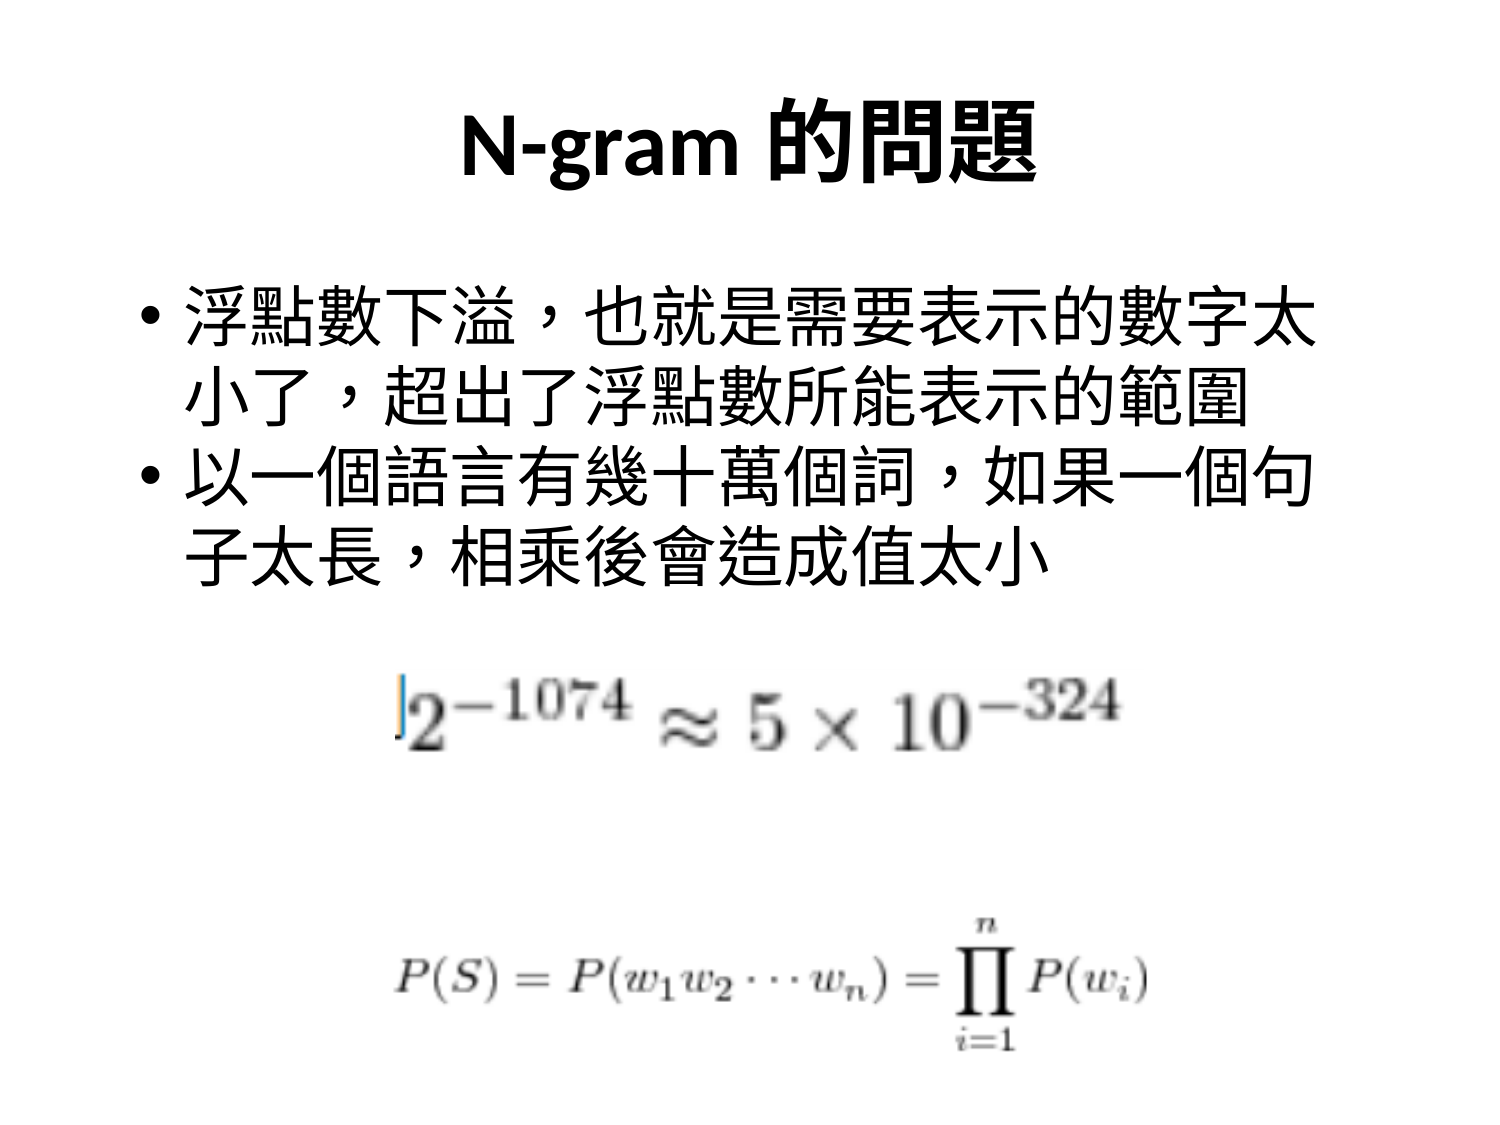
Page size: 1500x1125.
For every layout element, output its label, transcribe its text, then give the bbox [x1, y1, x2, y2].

picture [395, 668, 1145, 776]
text_box 浮點數下溢，也就是需要表示的數字太小了，超出了浮點數所能表示的範圍 以一個語言有幾十萬個詞，如果一個句子太長，相乘後會造成值太小 [123, 267, 1388, 602]
picture [383, 904, 1174, 1083]
title N-gram的問題 [75, 45, 1425, 233]
